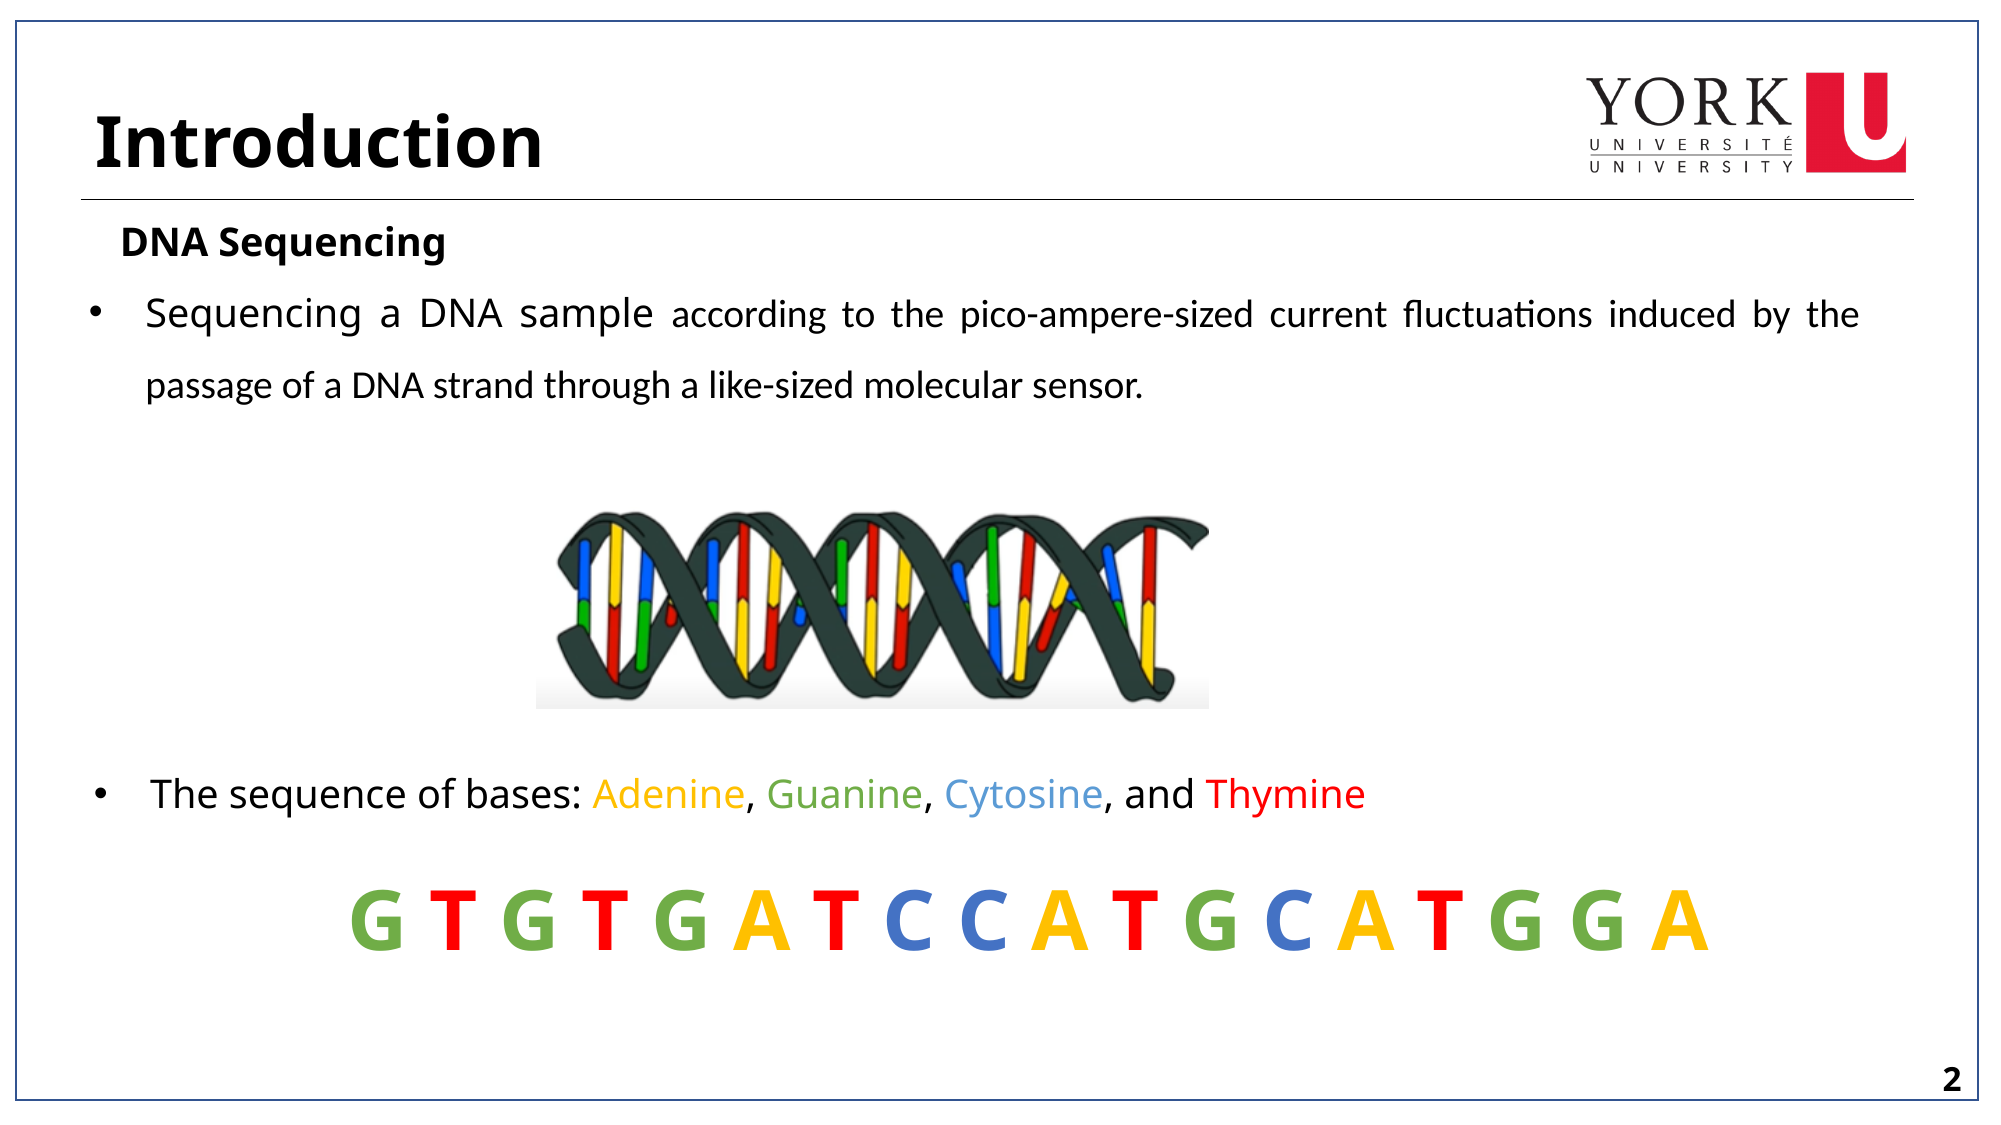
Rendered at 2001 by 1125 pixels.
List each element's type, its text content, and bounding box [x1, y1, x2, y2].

text_box [15, 20, 1979, 1101]
picture [536, 507, 1209, 709]
text_box The sequence of bases: Adenine, Guanine, Cytosine, and Thymine G T G T G A T C C A T G C A T G G A [78, 690, 1977, 1061]
picture [1572, 60, 1920, 185]
slide_number 2 [1748, 1061, 1977, 1105]
text_box DNA Sequencing Sequencing a DNA sample according to the pico-ampere-sized current fluctuations induced by the passage of a DNA strand through a like-sized molecular sensor. [74, 137, 1877, 485]
